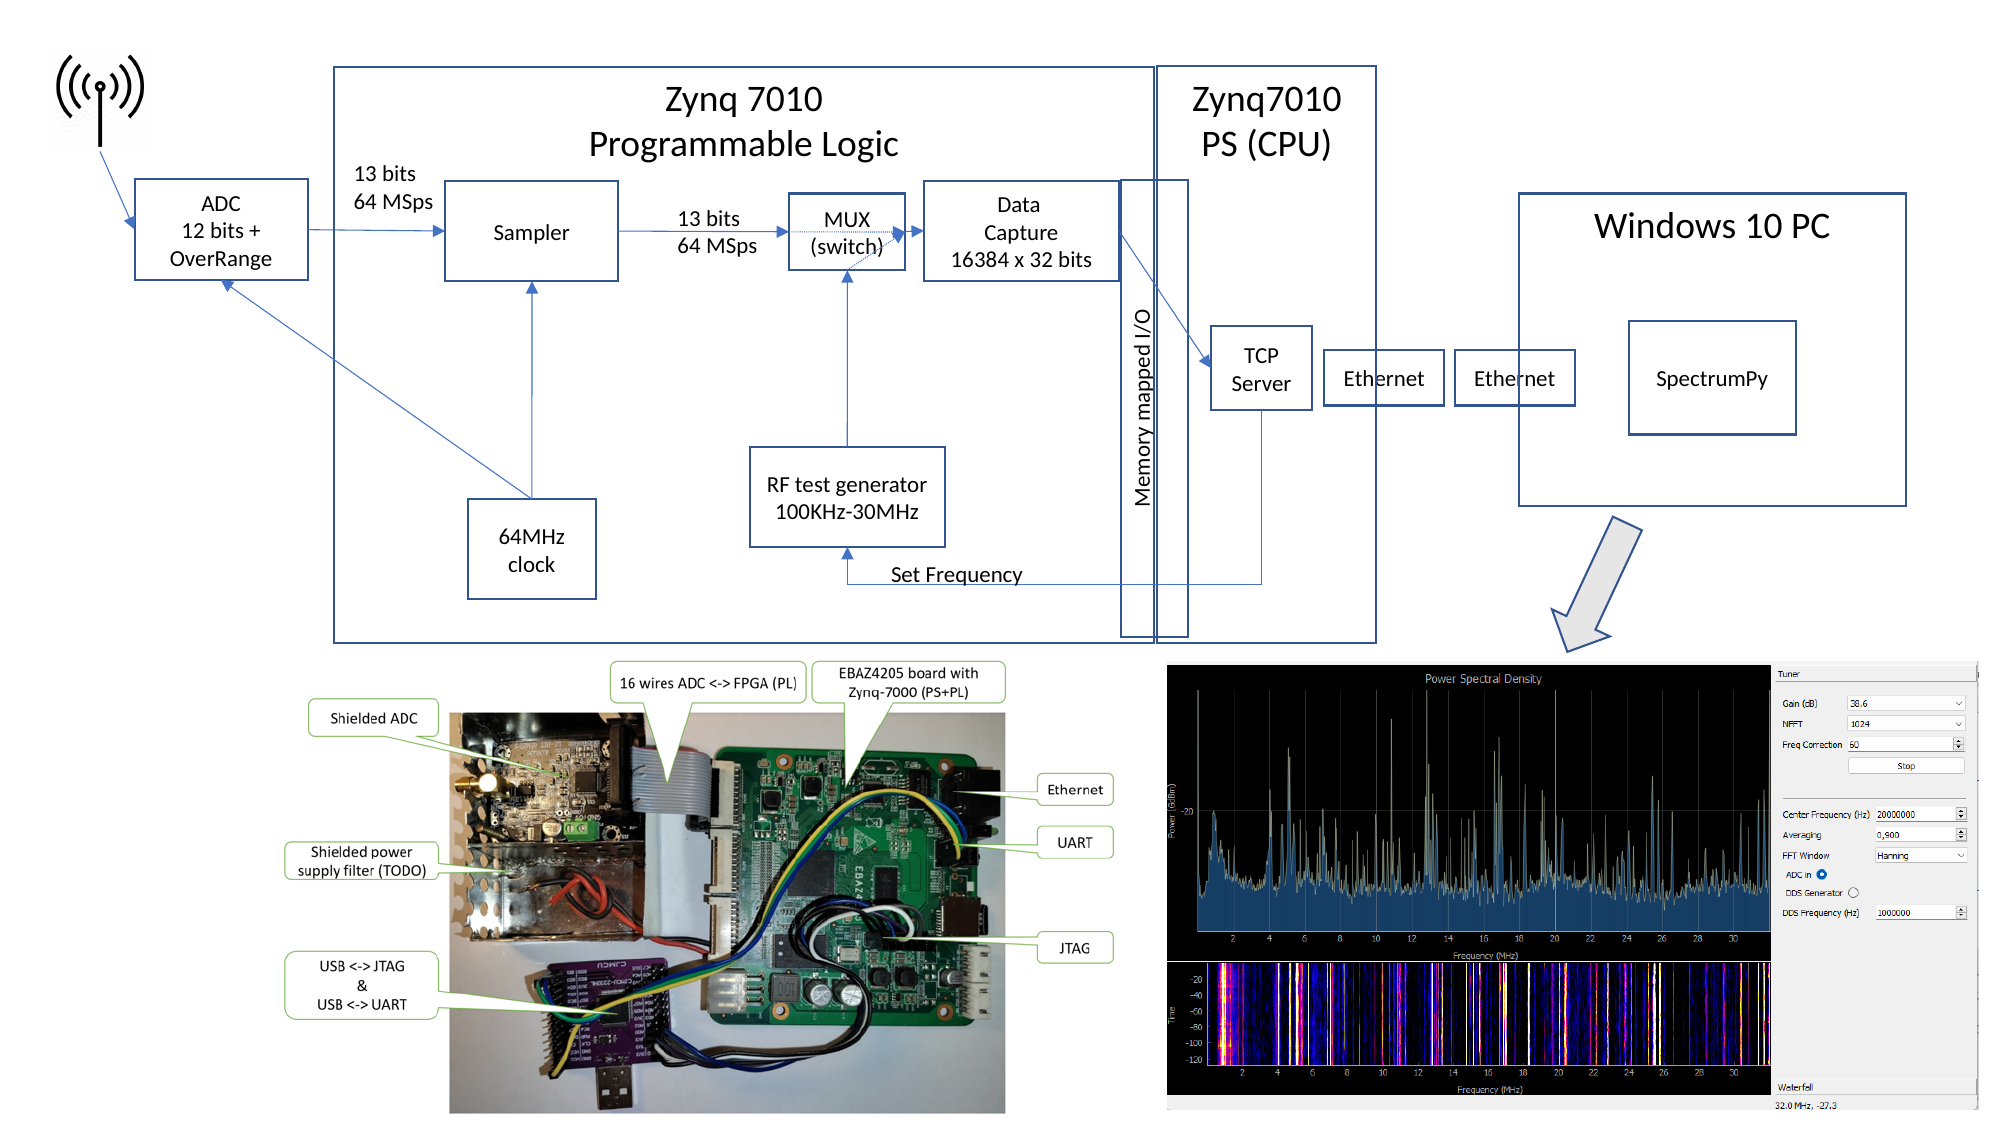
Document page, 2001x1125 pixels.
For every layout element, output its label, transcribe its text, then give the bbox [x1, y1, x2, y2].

text_box [1119, 231, 1211, 368]
text_box RF test generator 100KHz-30MHz [749, 446, 945, 548]
text_box Set Frequency [876, 552, 1039, 595]
text_box MUX (switch) [789, 193, 906, 232]
text_box Ethernet [1377, 349, 1445, 406]
picture [47, 46, 153, 152]
text_box [789, 225, 906, 239]
text_box Zynq 7010 Programmable Logic [334, 66, 1154, 644]
text_box Ethernet [1454, 349, 1519, 406]
text_box Windows 10 PC [1519, 193, 1906, 506]
text_box SpectrumPy [1629, 320, 1796, 435]
picture [273, 657, 1121, 1125]
text_box [104, 161, 136, 230]
picture [1166, 661, 1980, 1110]
text_box [847, 233, 905, 270]
text_box [841, 547, 876, 585]
text_box Zynq7010 PS (CPU) [1157, 66, 1377, 643]
text_box [1551, 516, 1642, 652]
text_box ADC 12 bits + OverRange [134, 179, 308, 280]
text_box [841, 271, 854, 447]
text_box MUX (switch) [789, 232, 906, 271]
text_box [906, 225, 924, 238]
text_box [220, 279, 532, 499]
